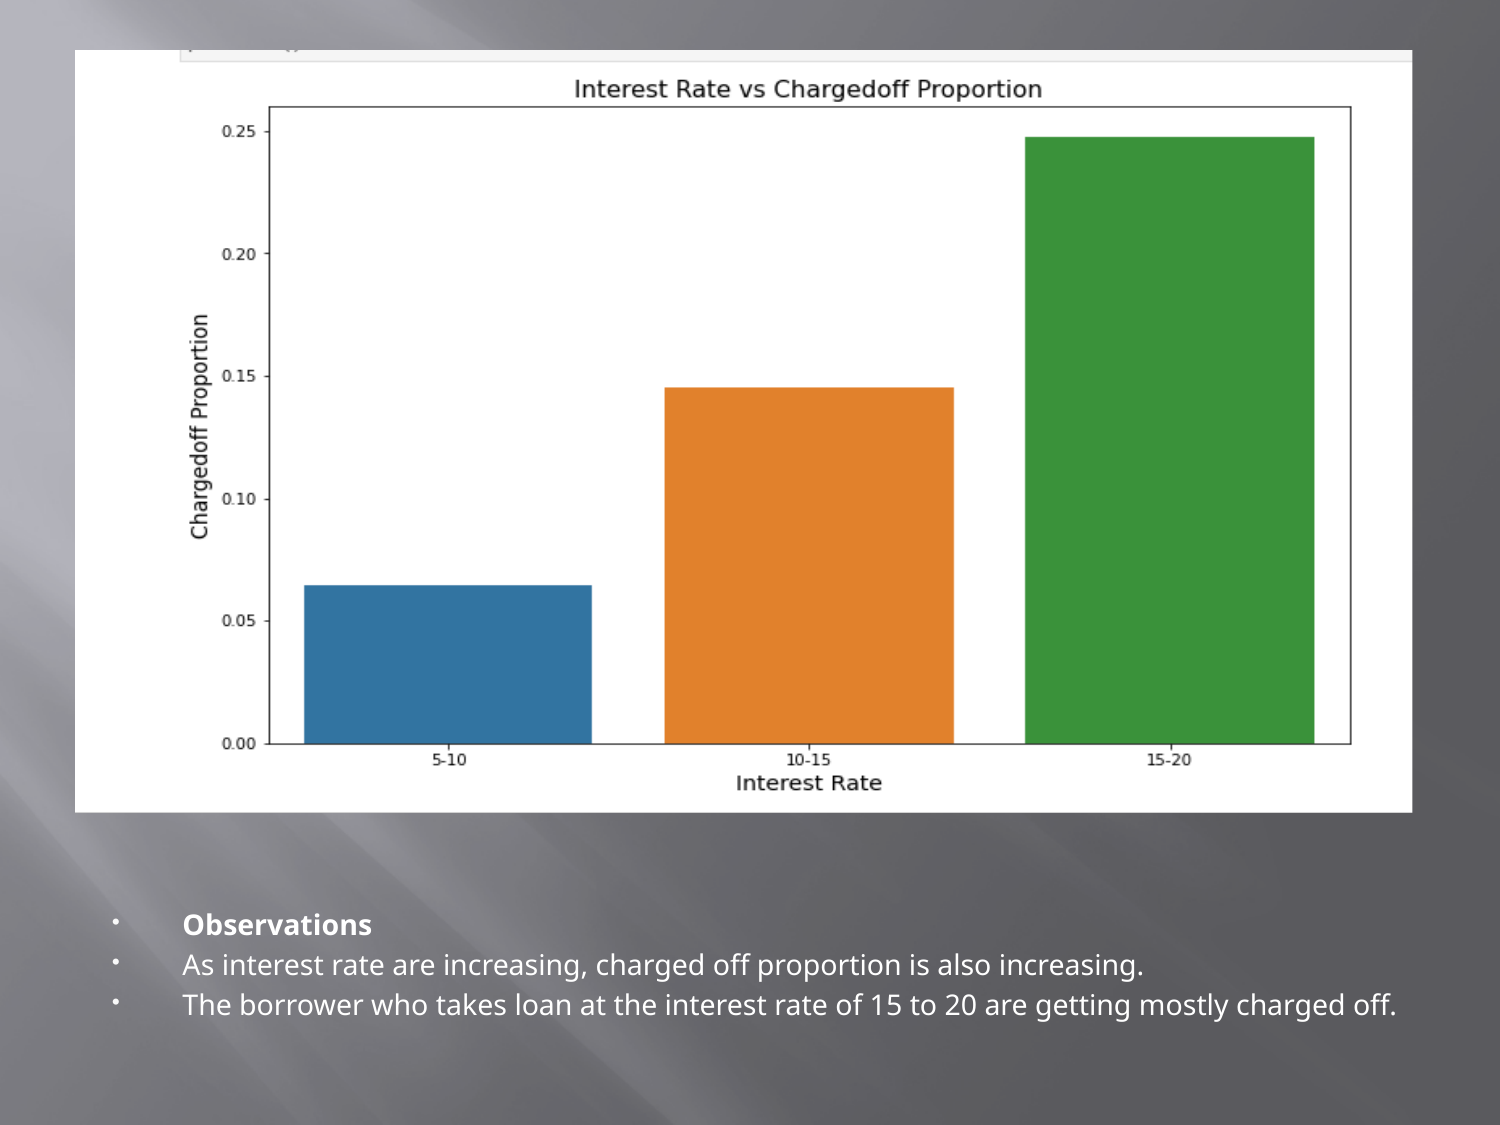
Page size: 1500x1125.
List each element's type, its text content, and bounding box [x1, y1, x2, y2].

list Observations As interest rate are increasing, charged off proportion is also increasing. The borrower who takes loan at the interest rate of 15 to 20 are getting mostly charged off. [75, 900, 1425, 1035]
picture [74, 49, 1413, 813]
